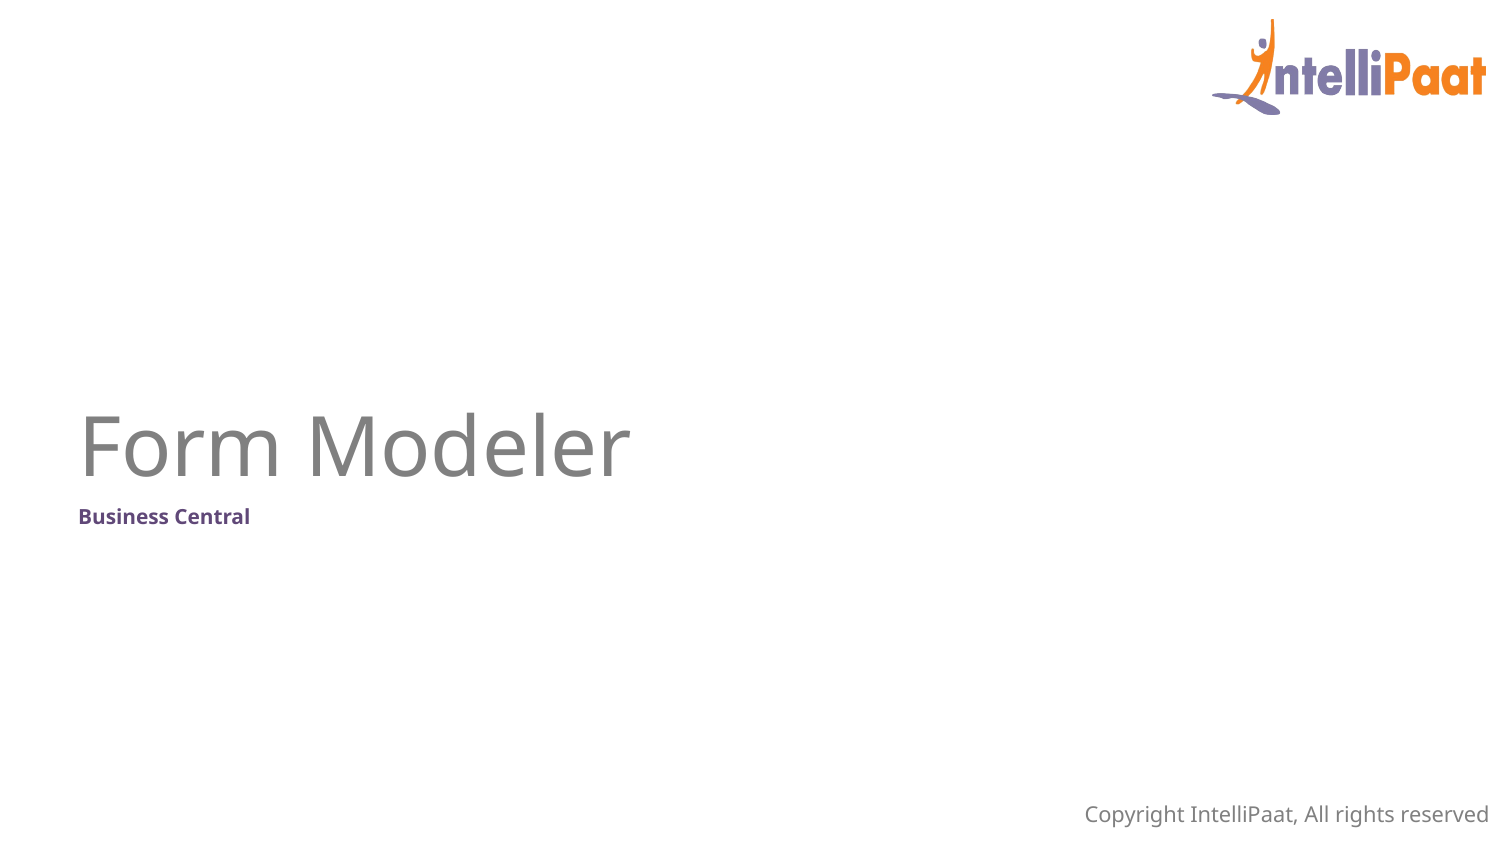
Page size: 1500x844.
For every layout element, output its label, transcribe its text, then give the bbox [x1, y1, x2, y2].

list Business Central [78, 499, 762, 536]
picture [1212, 19, 1486, 115]
list Form Modeler [78, 397, 762, 493]
